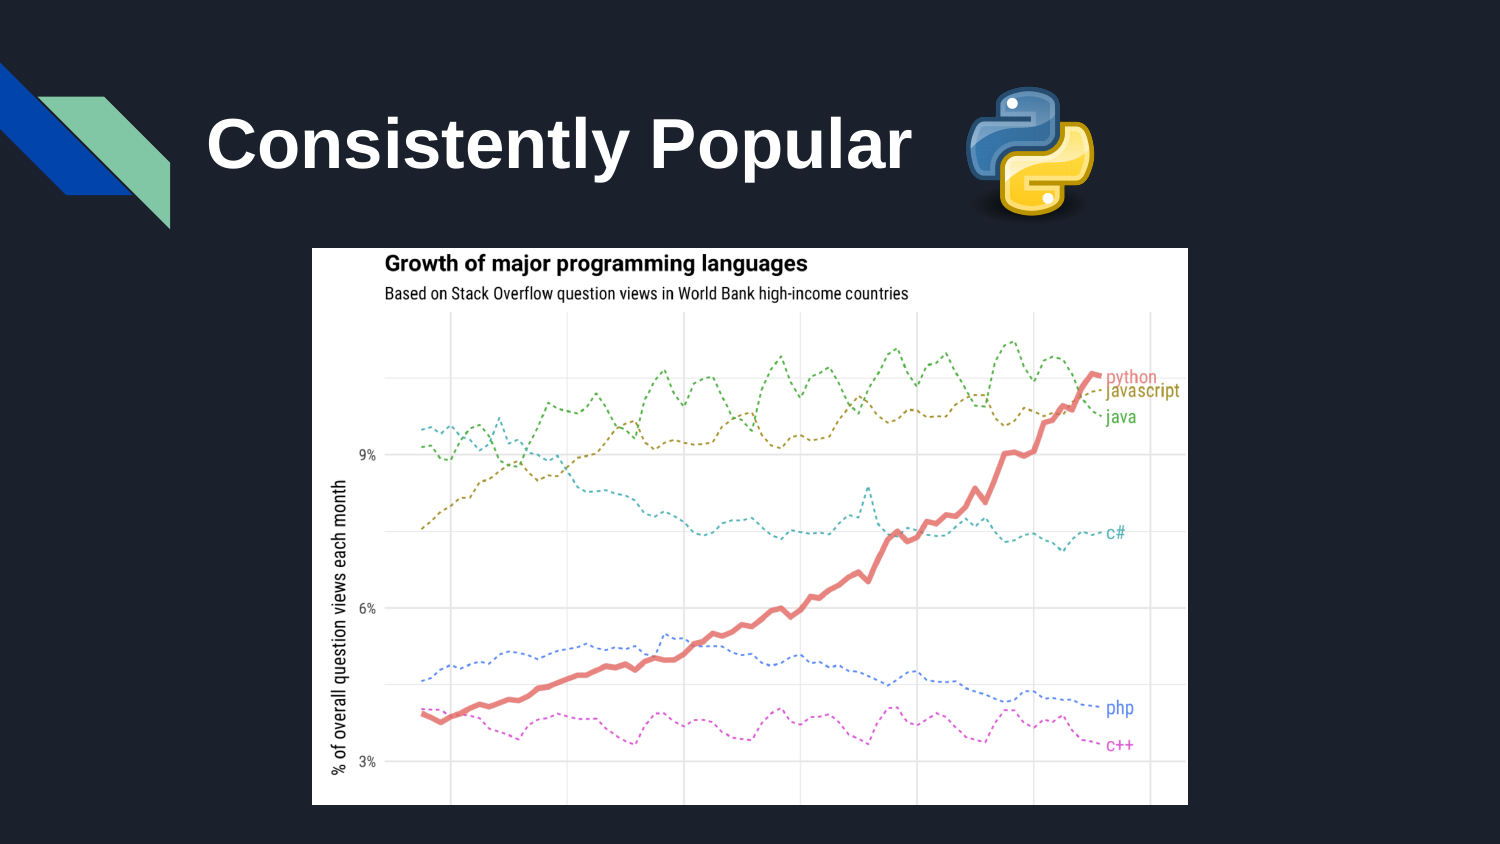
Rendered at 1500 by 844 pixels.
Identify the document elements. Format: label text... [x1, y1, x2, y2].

picture [312, 248, 1188, 805]
text_box Consistently Popular [191, 83, 1471, 239]
picture [957, 82, 1103, 229]
